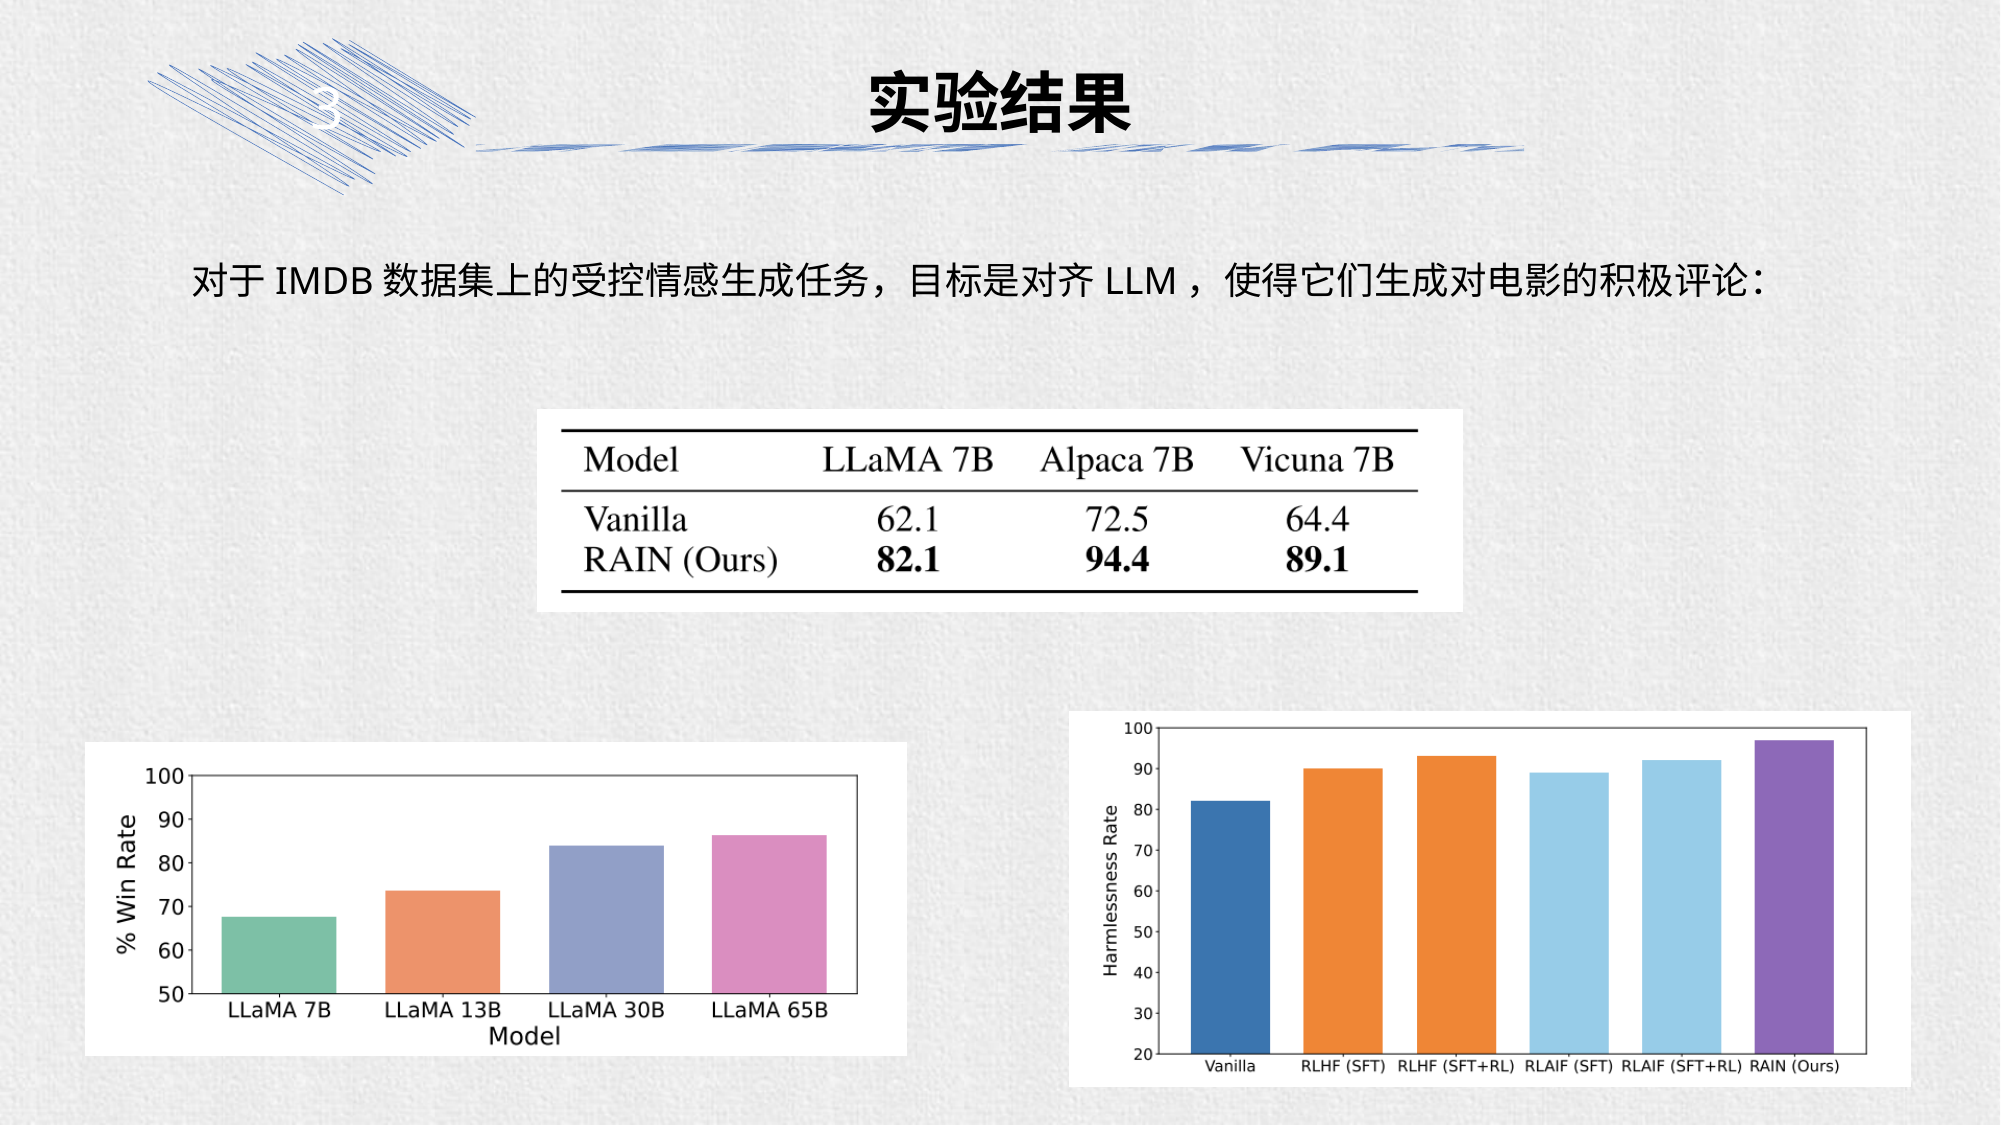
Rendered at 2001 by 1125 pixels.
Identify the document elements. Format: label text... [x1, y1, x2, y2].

picture [0, 0, 2001, 1125]
text_box [1050, 144, 1195, 152]
text_box [475, 144, 632, 152]
text_box [295, 41, 340, 63]
text_box [1185, 144, 1291, 152]
text_box 对于IMDB数据集上的受控情感生成任务，目标是对齐LLM，使得它们生成对电影的积极评论： [176, 249, 1824, 309]
text_box [283, 54, 302, 64]
text_box [1292, 144, 1525, 152]
text_box [255, 51, 295, 80]
text_box [322, 37, 477, 149]
text_box 实验结果 [851, 53, 1149, 149]
text_box [617, 144, 758, 152]
text_box [359, 109, 422, 150]
text_box [145, 63, 376, 196]
text_box [359, 117, 414, 158]
text_box [727, 144, 1028, 152]
text_box 3 [295, 63, 359, 149]
text_box [245, 61, 295, 97]
